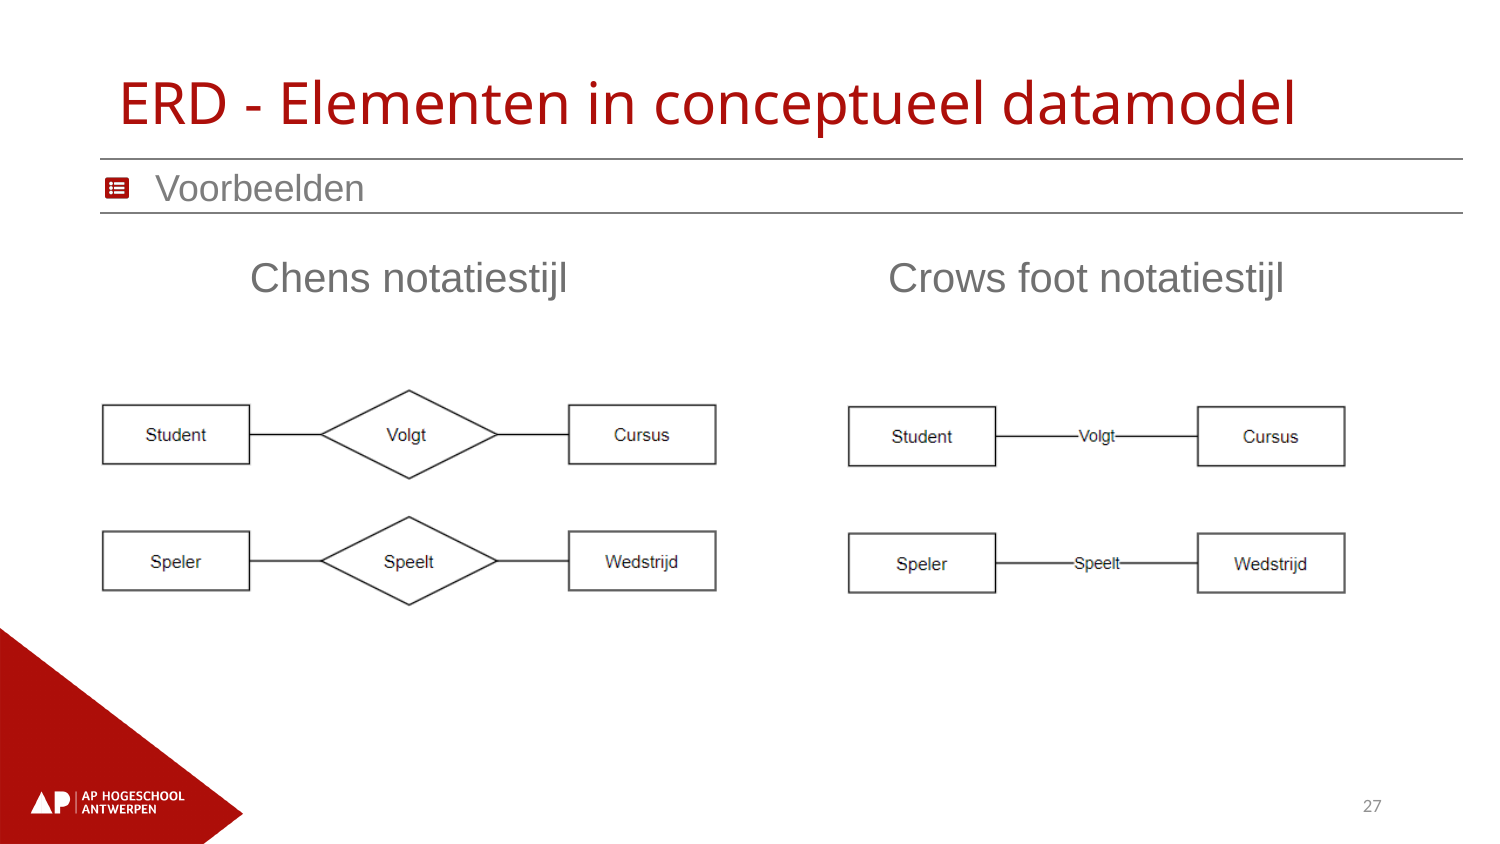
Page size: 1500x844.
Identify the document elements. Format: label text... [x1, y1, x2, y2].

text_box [100, 158, 1463, 213]
picture [846, 404, 1347, 595]
text_box Chens notatiestijl [235, 243, 583, 308]
text_box Crows foot notatiestijl [873, 243, 1300, 308]
slide_number 27 [1263, 782, 1397, 827]
picture [100, 387, 718, 608]
title ERD - Elementen in conceptueel datamodel [103, 66, 1397, 141]
picture [0, 623, 246, 844]
